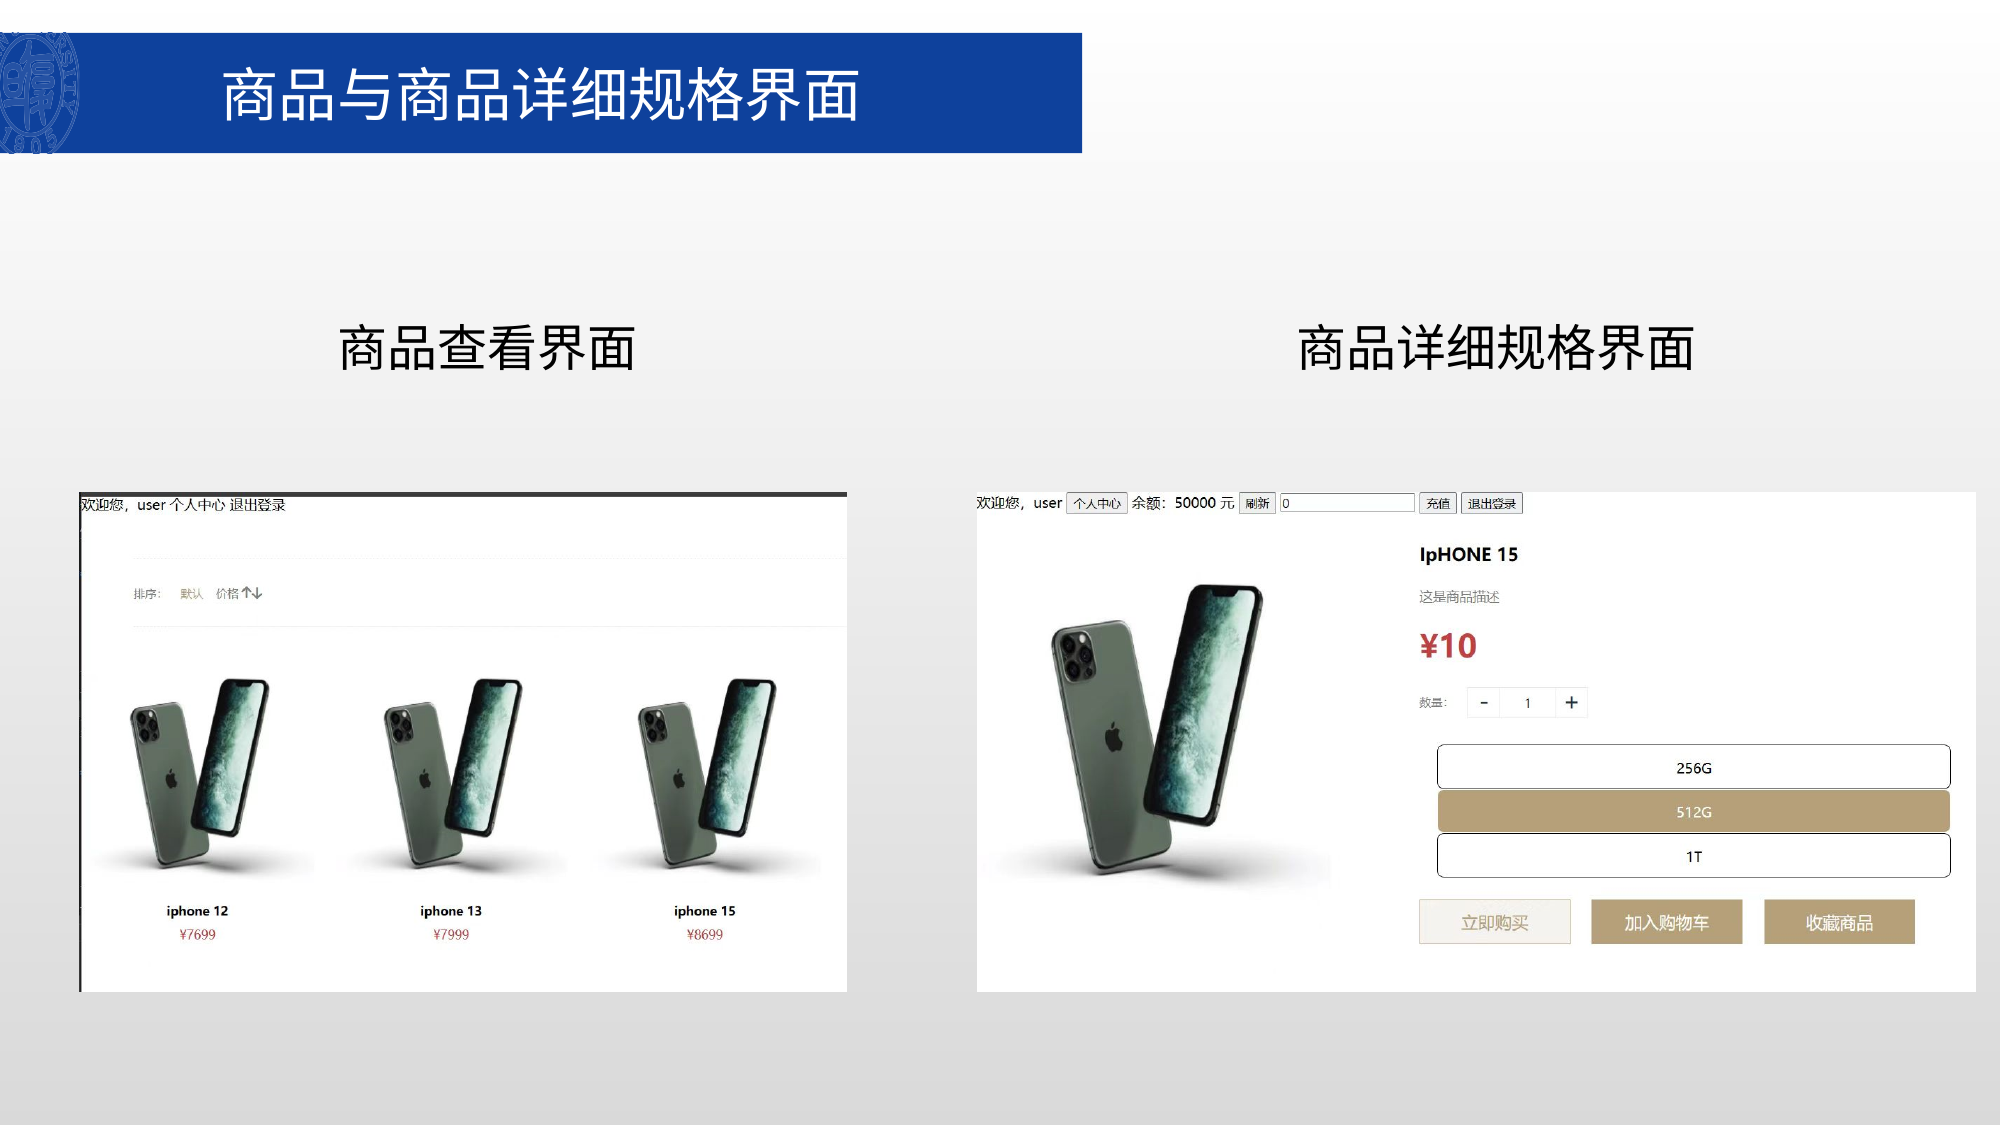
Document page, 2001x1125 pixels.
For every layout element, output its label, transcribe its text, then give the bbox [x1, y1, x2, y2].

text_box 商品详细规格界面 [1282, 308, 1712, 384]
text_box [0, 32, 1083, 154]
text_box 商品查看界面 [322, 308, 653, 384]
picture [79, 492, 847, 992]
picture [977, 492, 1976, 992]
